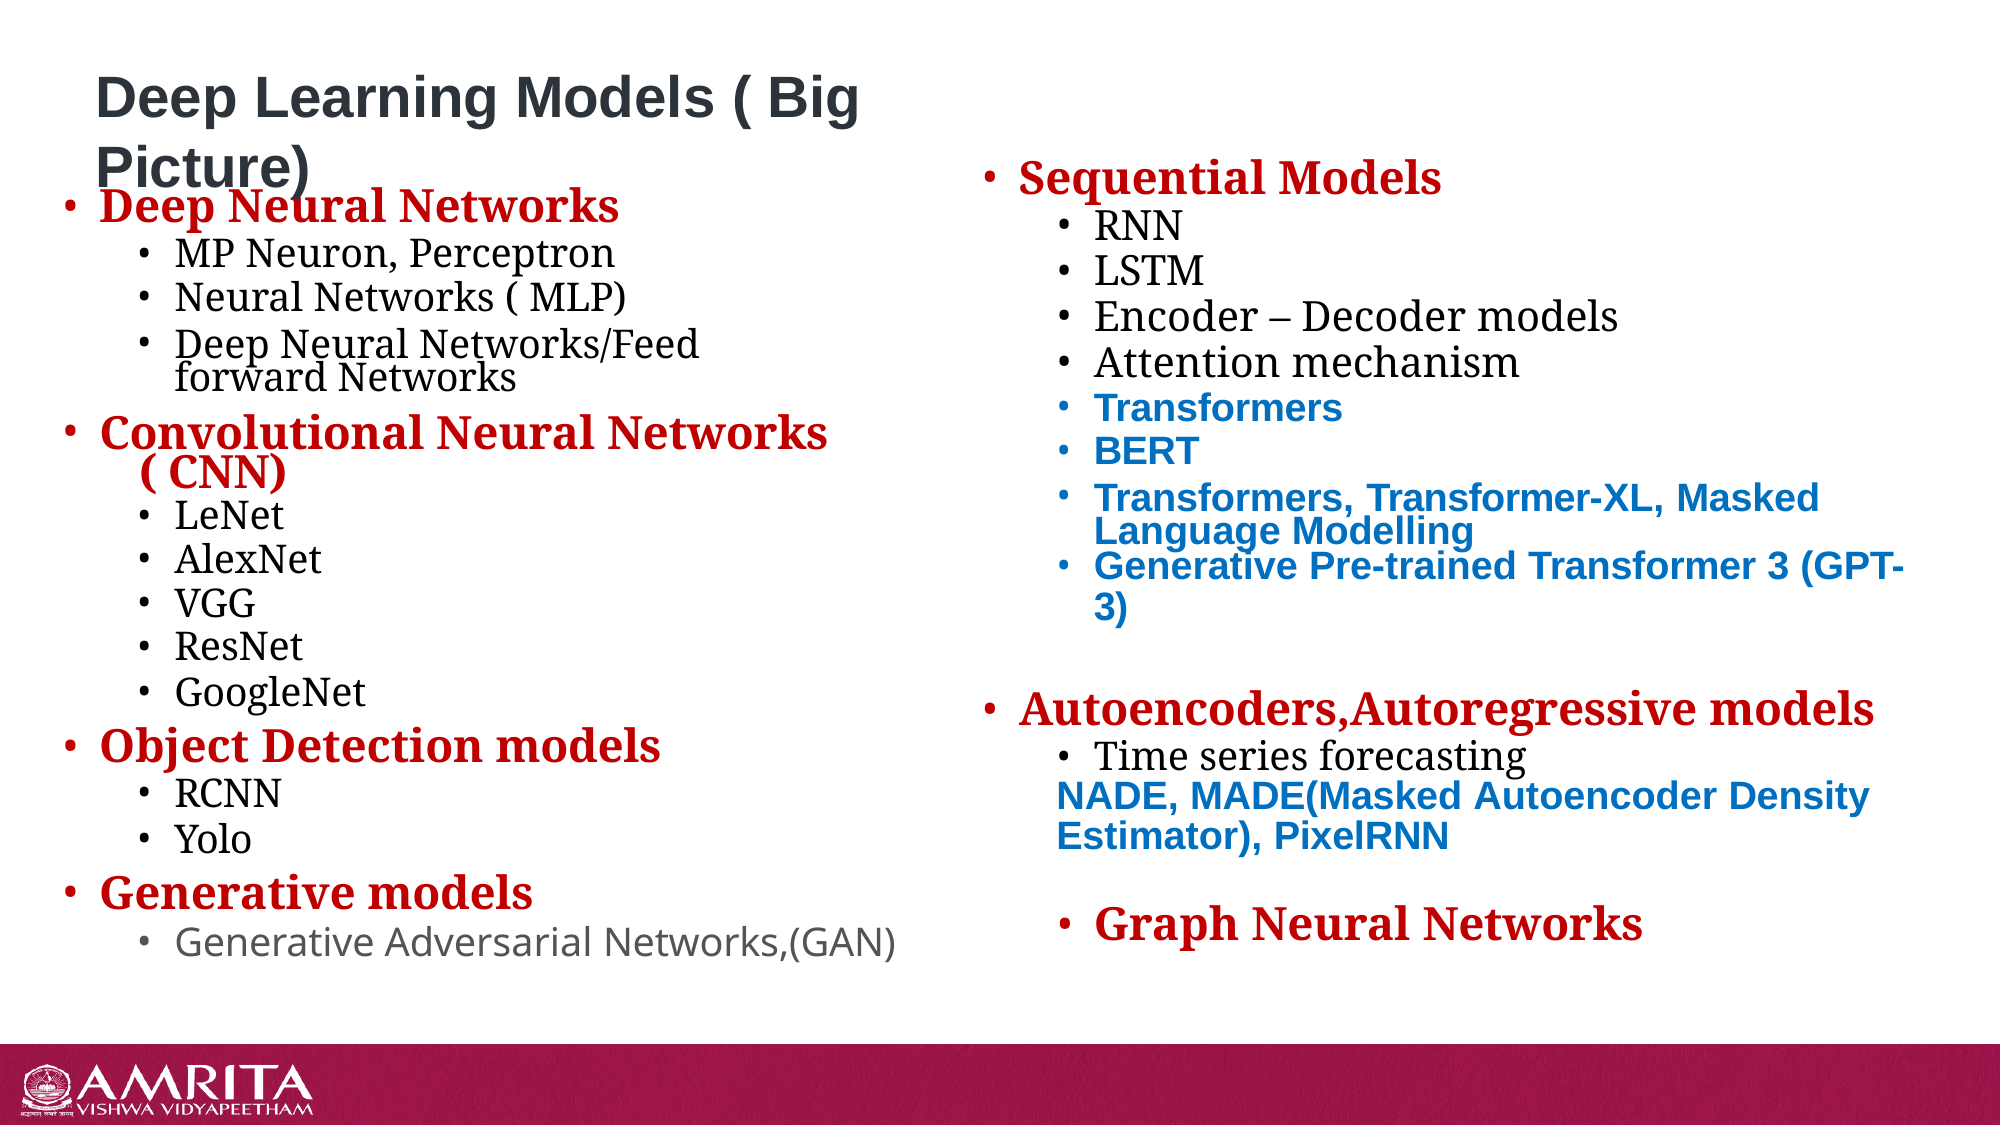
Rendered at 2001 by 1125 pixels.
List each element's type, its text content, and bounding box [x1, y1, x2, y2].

picture [0, 1044, 2000, 1125]
text_box Deep Neural Networks MP Neuron, Perceptron Neural Networks ( MLP) Deep Neural Networks/Feed forward Networks Convolutional Neural Networks ( CNN) LeNet AlexNet VGG ResNet GoogleNet Object Detection models RCNN Yolo Generative models Generative Adversarial Networks,(GAN) [59, 176, 929, 965]
text_box Sequential Models RNN LSTM Encoder – Decoder models Attention mechanism Transformers BERT Transformers, Transformer-XL, Masked Language Modelling Generative Pre-trained Transformer 3 (GPT- 3) Autoencoders,Autoregressive models Time series forecasting NADE, MADE(Masked Autoencoder Density Estimator), PixelRNN Graph Neural Networks [979, 148, 1914, 950]
title Deep Learning Models ( Big Picture) [93, 57, 1091, 248]
